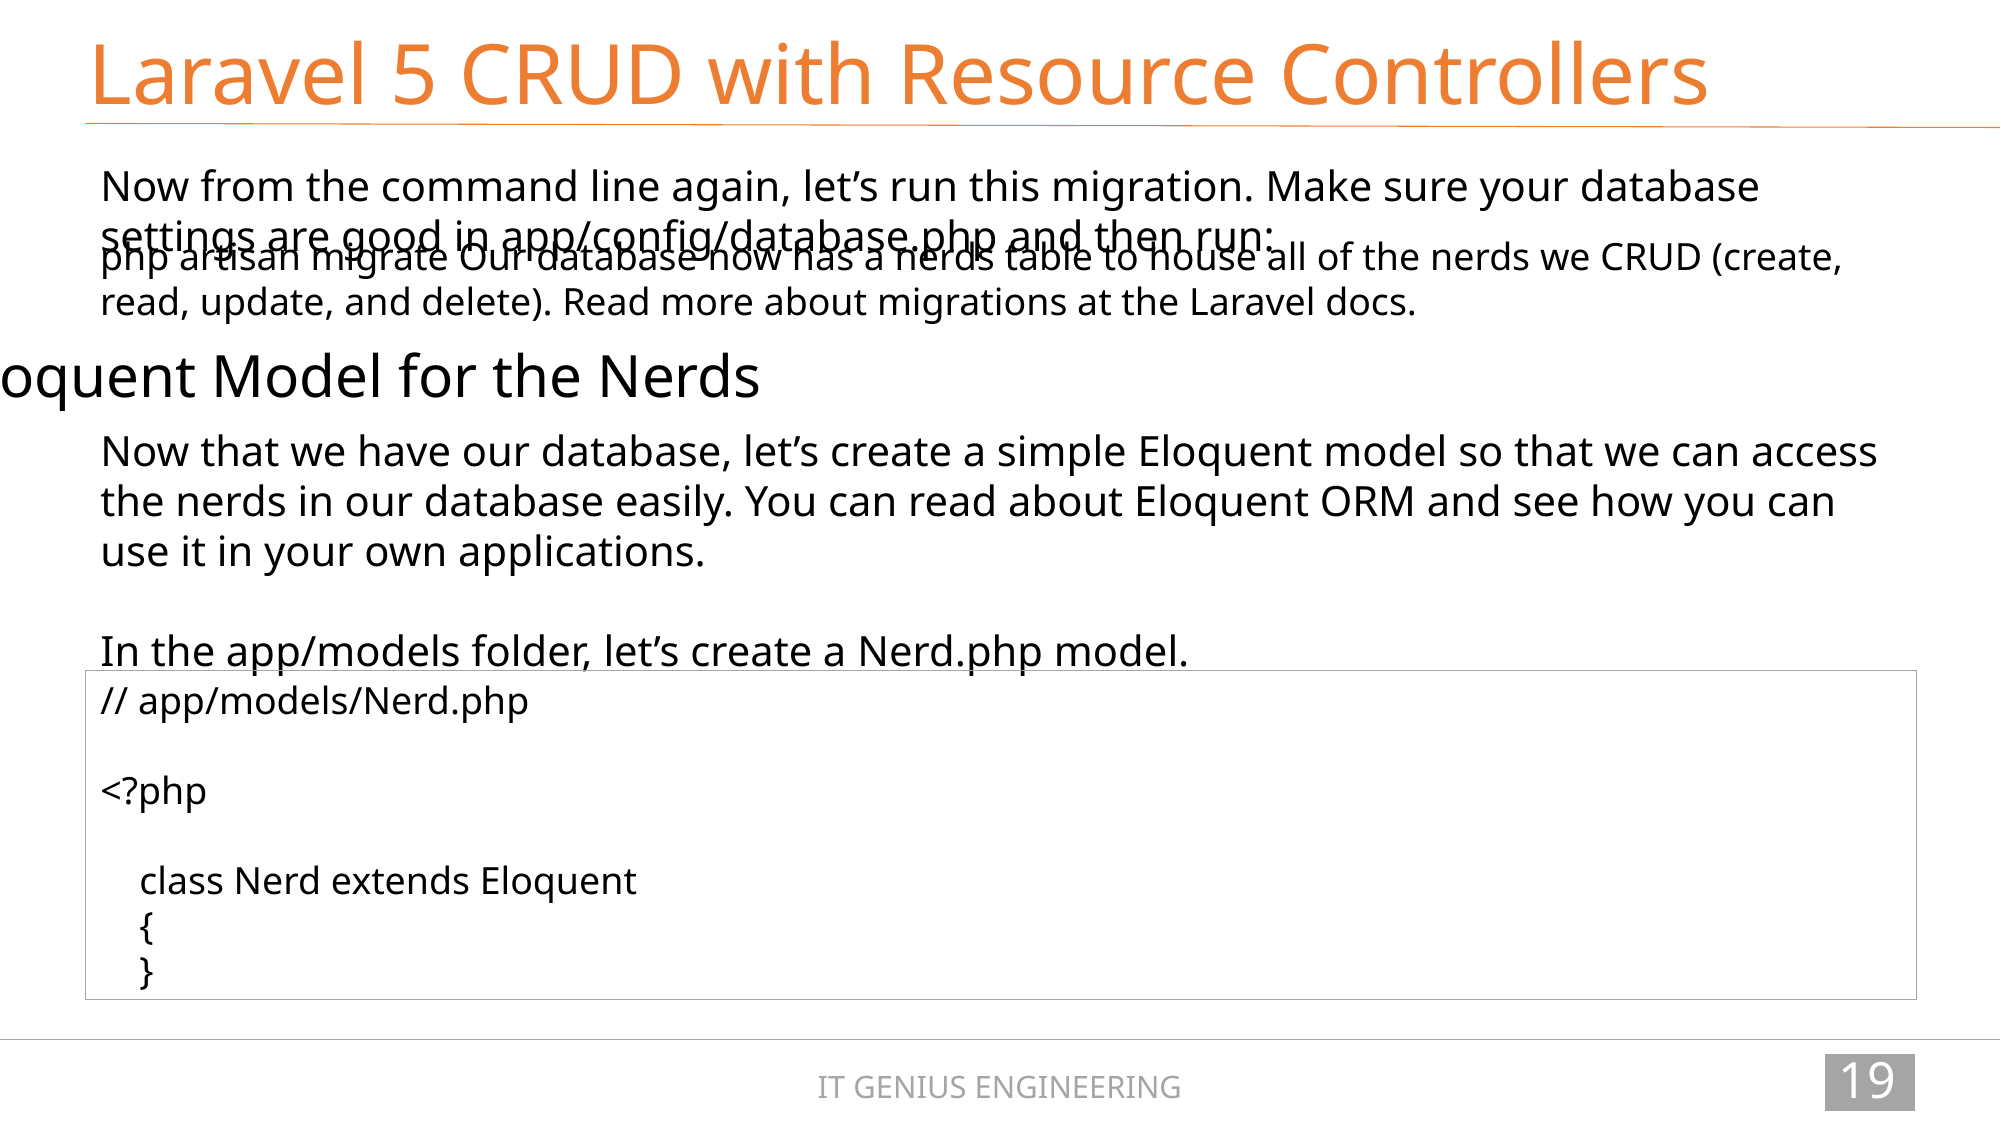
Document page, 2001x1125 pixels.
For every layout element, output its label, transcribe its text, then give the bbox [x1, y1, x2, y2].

text_box Now that we have our database, let’s create a simple Eloquent model so that we can access the nerds in our database easily. You can read about Eloquent ORM and see how you can use it in your own applications. In the app/models folder, let’s create a Nerd.php model. [85, 417, 1917, 670]
text_box Now from the command line again, let’s run this migration. Make sure your database settings are good in app/config/database.php and then run: [85, 152, 1917, 225]
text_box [85, 123, 2000, 128]
subtitle Laravel 5 CRUD with Resource Controllers [73, 25, 1943, 137]
text_box IT GENIUS ENGINEERING [576, 1064, 1424, 1113]
text_box Eloquent Model for the Nerds [0, 331, 777, 417]
text_box php artisan migrate Our database now has a nerds table to house all of the nerds we CRUD (create, read, update, and delete). Read more about migrations at the Laravel docs. [85, 225, 1943, 331]
slide_number 191 [1822, 1051, 1918, 1114]
text_box // app/models/Nerd.php <?php class Nerd extends Eloquent { } [85, 670, 1917, 1000]
